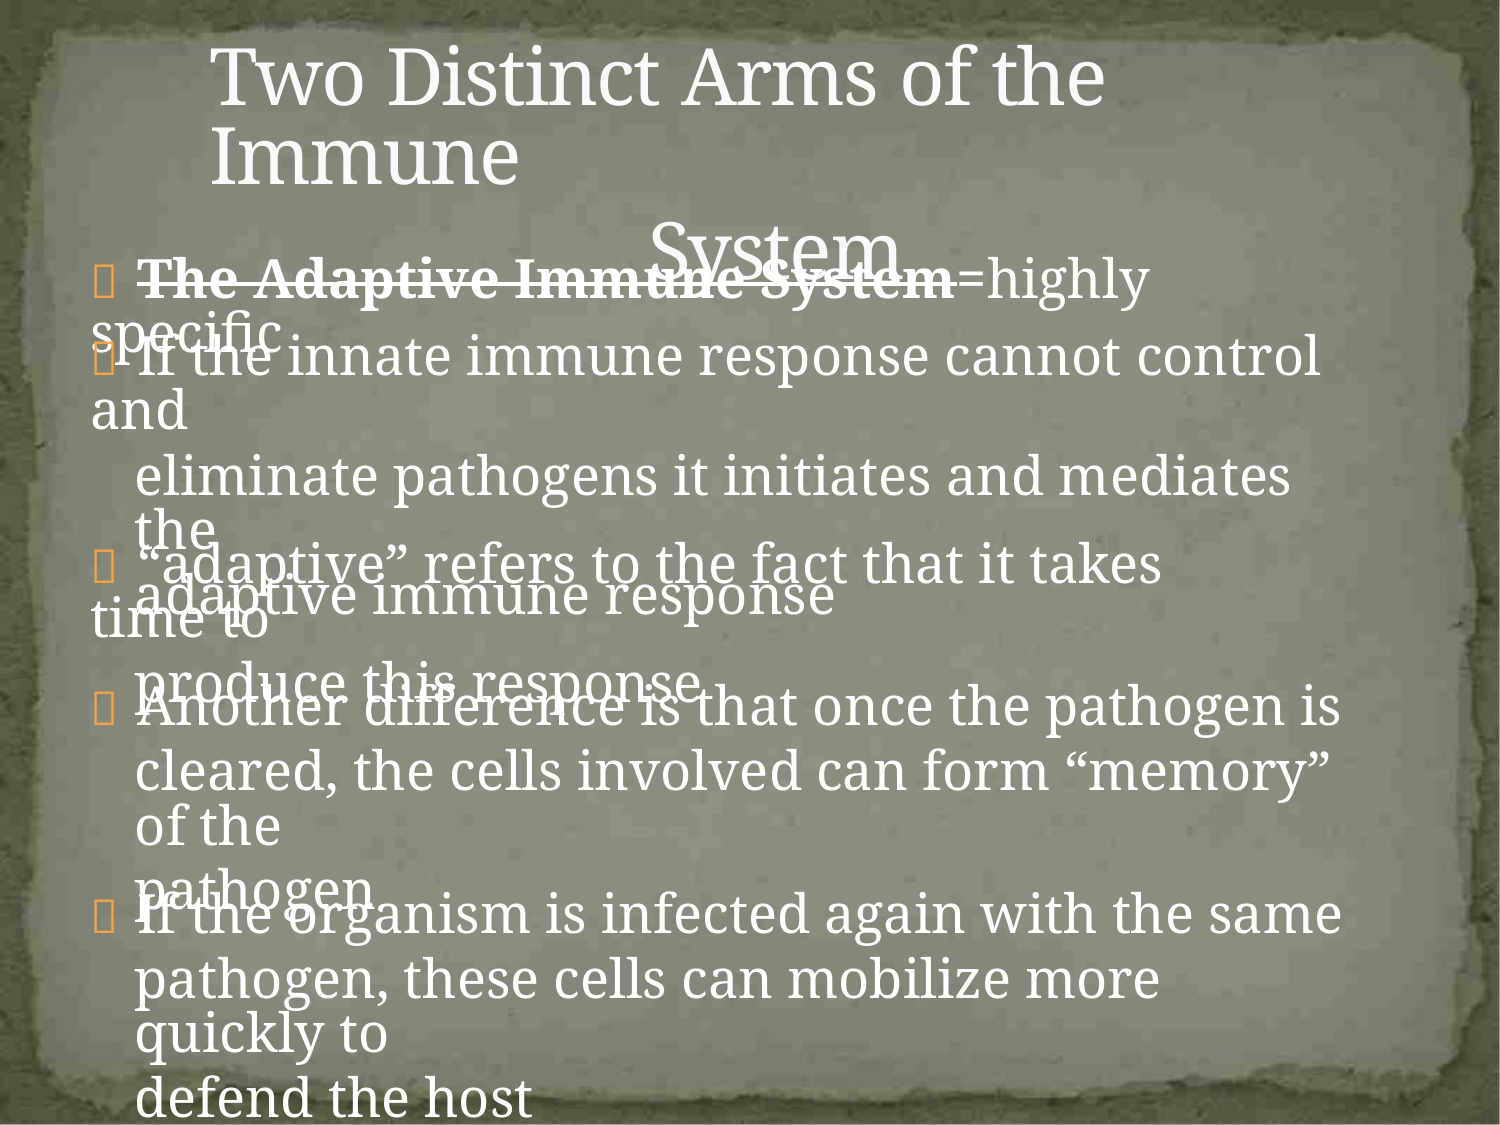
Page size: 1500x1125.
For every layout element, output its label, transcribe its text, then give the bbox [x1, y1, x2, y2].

text_box  The Adaptive Immune System=highly specific [90, 254, 1284, 332]
text_box  Another difference is that once the pathogen is cleared, the cells involved can form “memory” of the pathogen [89, 682, 1385, 921]
text_box  “adaptive” refers to the fact that it takes time to produce this response [89, 539, 1272, 682]
text_box  If the organism is infected again with the same pathogen, these cells can mobilize more quickly to defend the host [89, 889, 1346, 1125]
text_box Two Distinct Arms of the Immune System [209, 42, 1351, 296]
text_box  If the innate immune response cannot control and eliminate pathogens it initiates and mediates the adaptive immune response [90, 332, 1341, 625]
text_box [0, 0, 1500, 1125]
